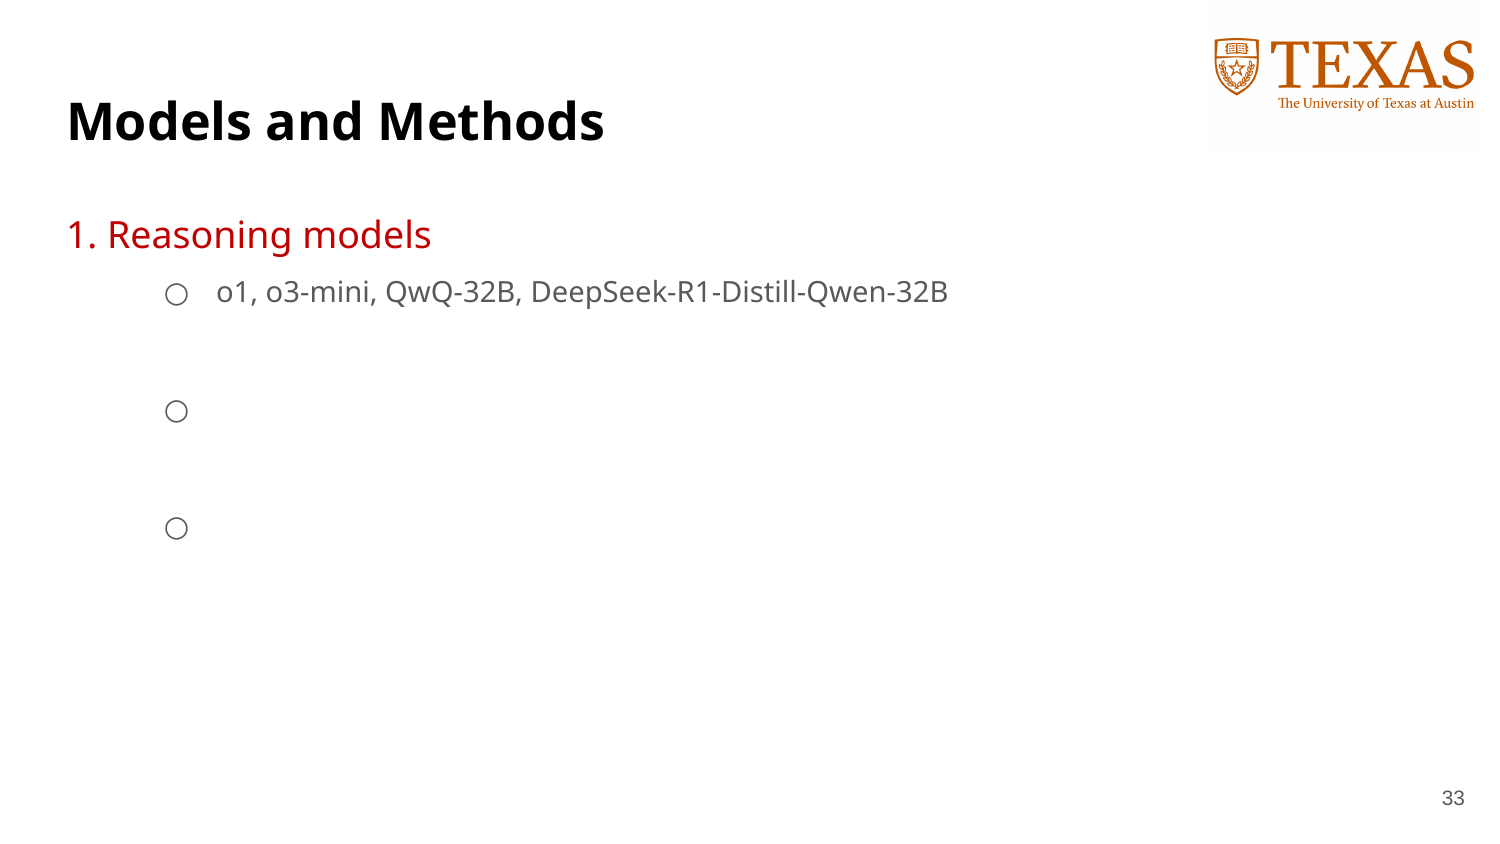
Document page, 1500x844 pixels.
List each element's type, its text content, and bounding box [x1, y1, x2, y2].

list 1. Reasoning models o1, o3-mini, QwQ-32B, DeepSeek-R1-Distill-Qwen-32B 2. Vanilla models gpt-4o, Qwen2.5-32B-Instruct, Llama-3.3-70B-Instruct 3. Vanilla models + CoT (Let’s think step by step) gpt-4o-[CoT], Qwen2.5-32B-Instruct-[CoT], Llama-3.3-70B-Instruct-[CoT] [51, 189, 1449, 750]
slide_number 33 [1389, 764, 1480, 830]
picture [1209, 0, 1480, 150]
title Models and Methods [51, 72, 1449, 167]
